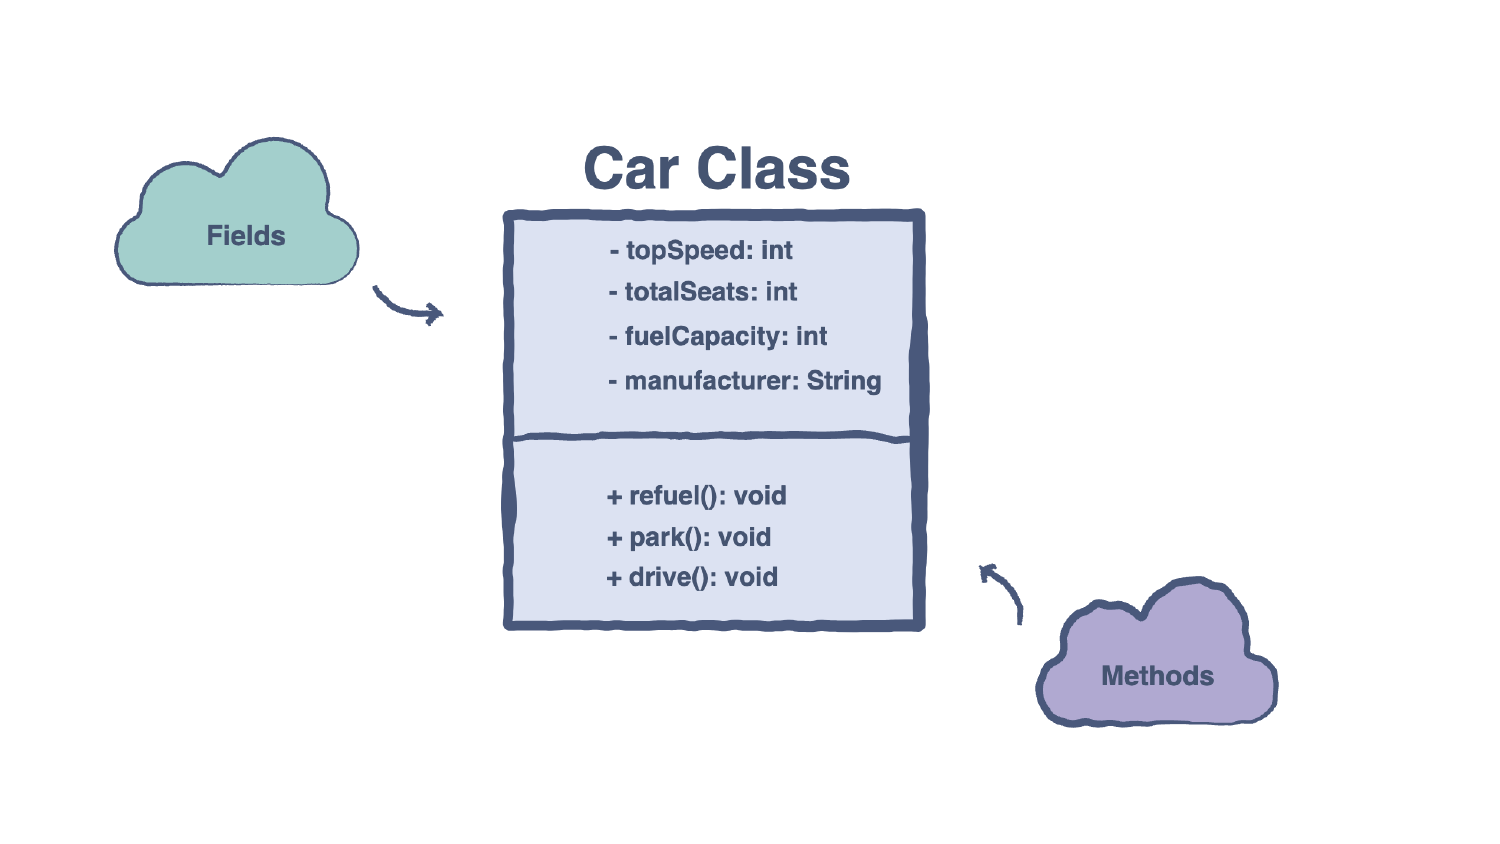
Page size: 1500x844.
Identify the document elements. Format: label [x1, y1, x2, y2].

picture [100, 86, 1356, 757]
